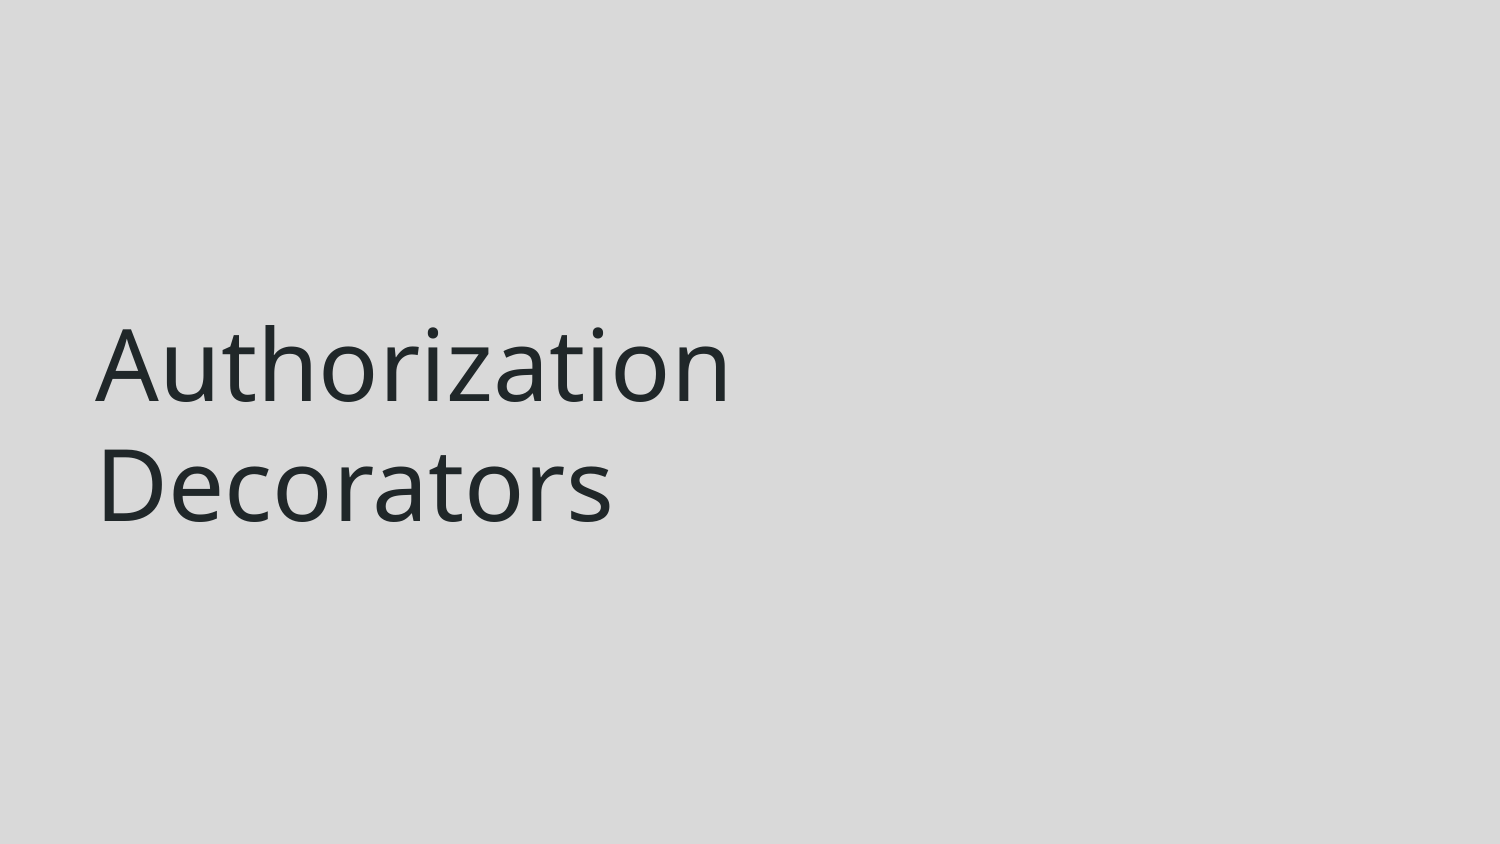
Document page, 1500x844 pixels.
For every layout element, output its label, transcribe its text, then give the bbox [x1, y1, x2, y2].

title Authorization Decorators [80, 86, 1032, 758]
